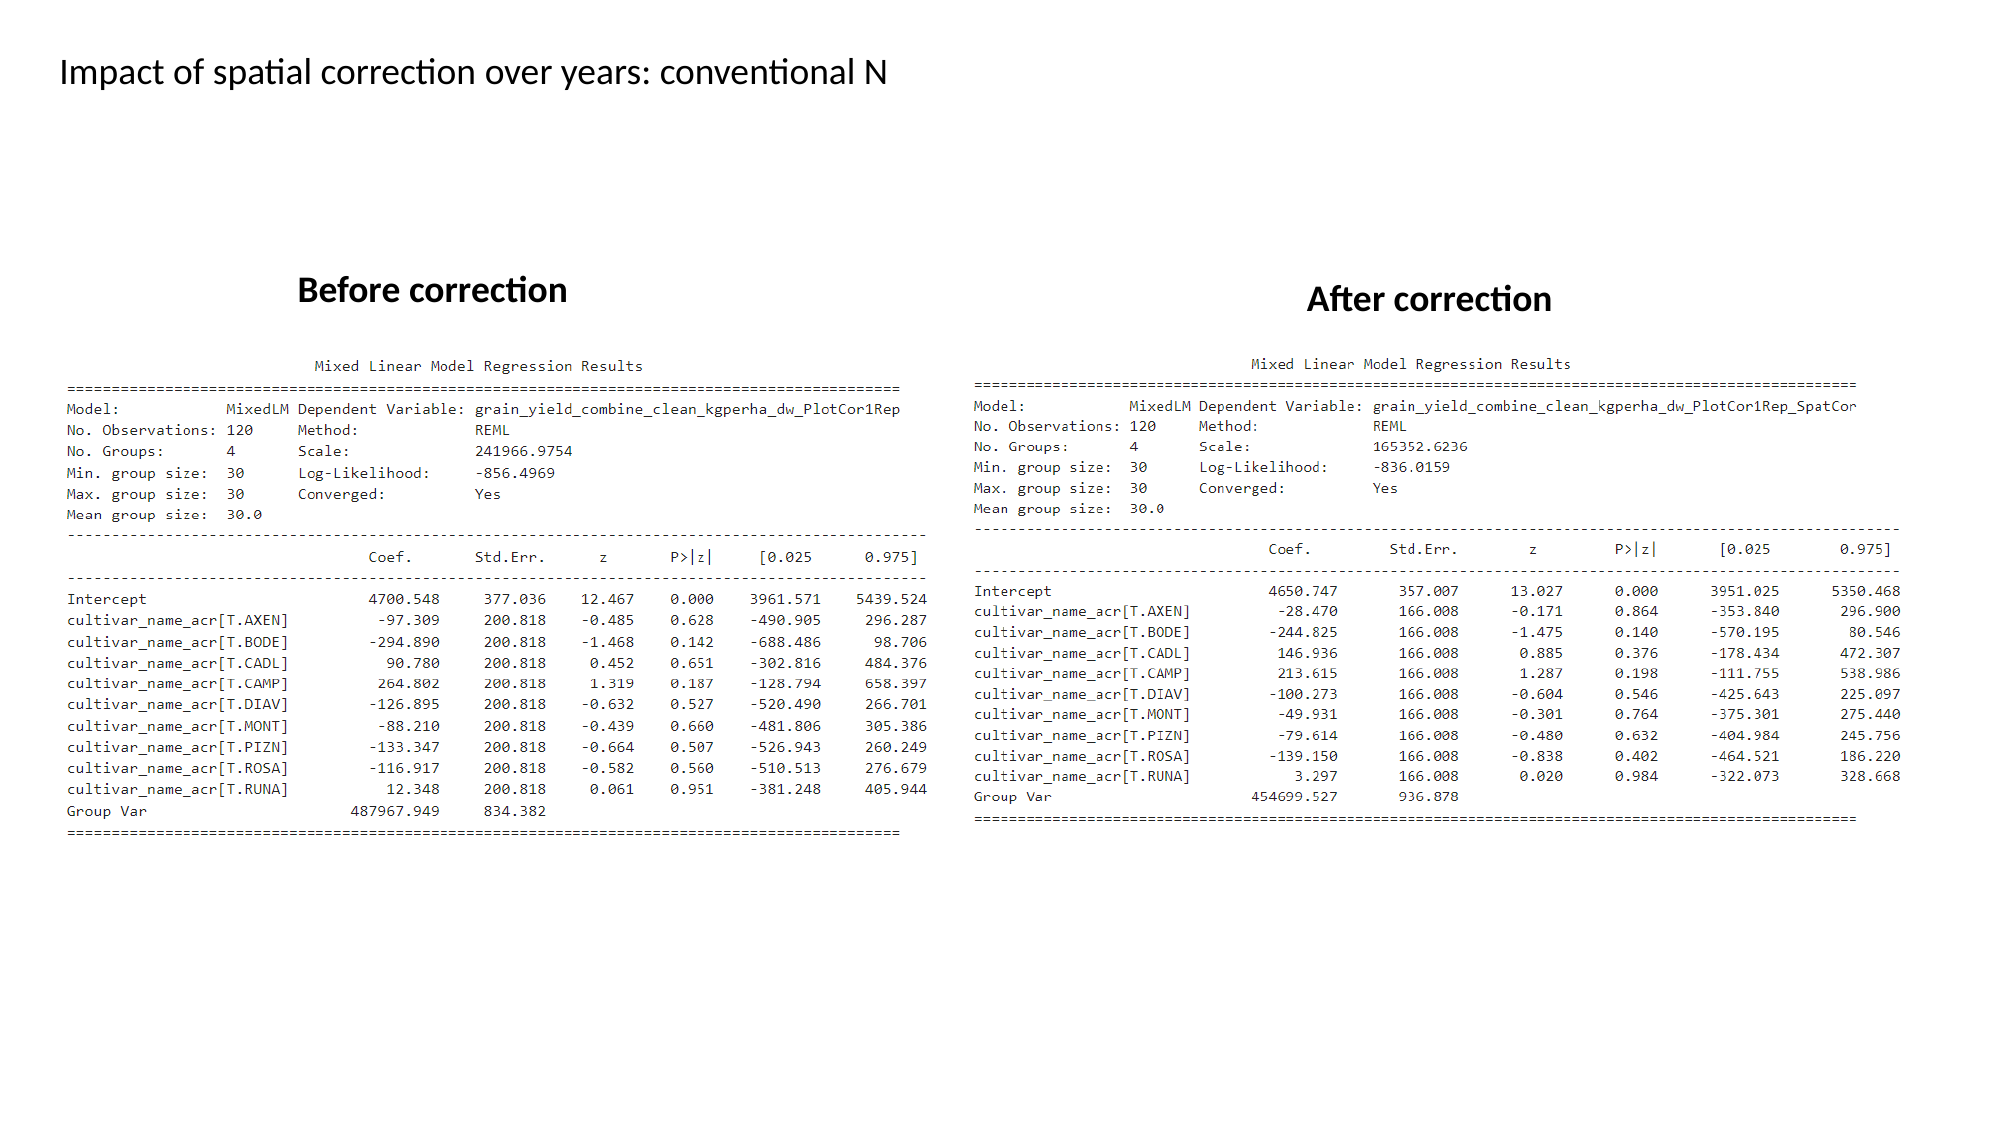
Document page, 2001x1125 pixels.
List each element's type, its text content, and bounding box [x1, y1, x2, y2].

text_box Before correction [230, 257, 635, 318]
picture [57, 353, 957, 843]
text_box Impact of spatial correction over years: conventional N [44, 39, 1119, 99]
text_box After correction [1227, 266, 1632, 327]
picture [972, 351, 1913, 828]
